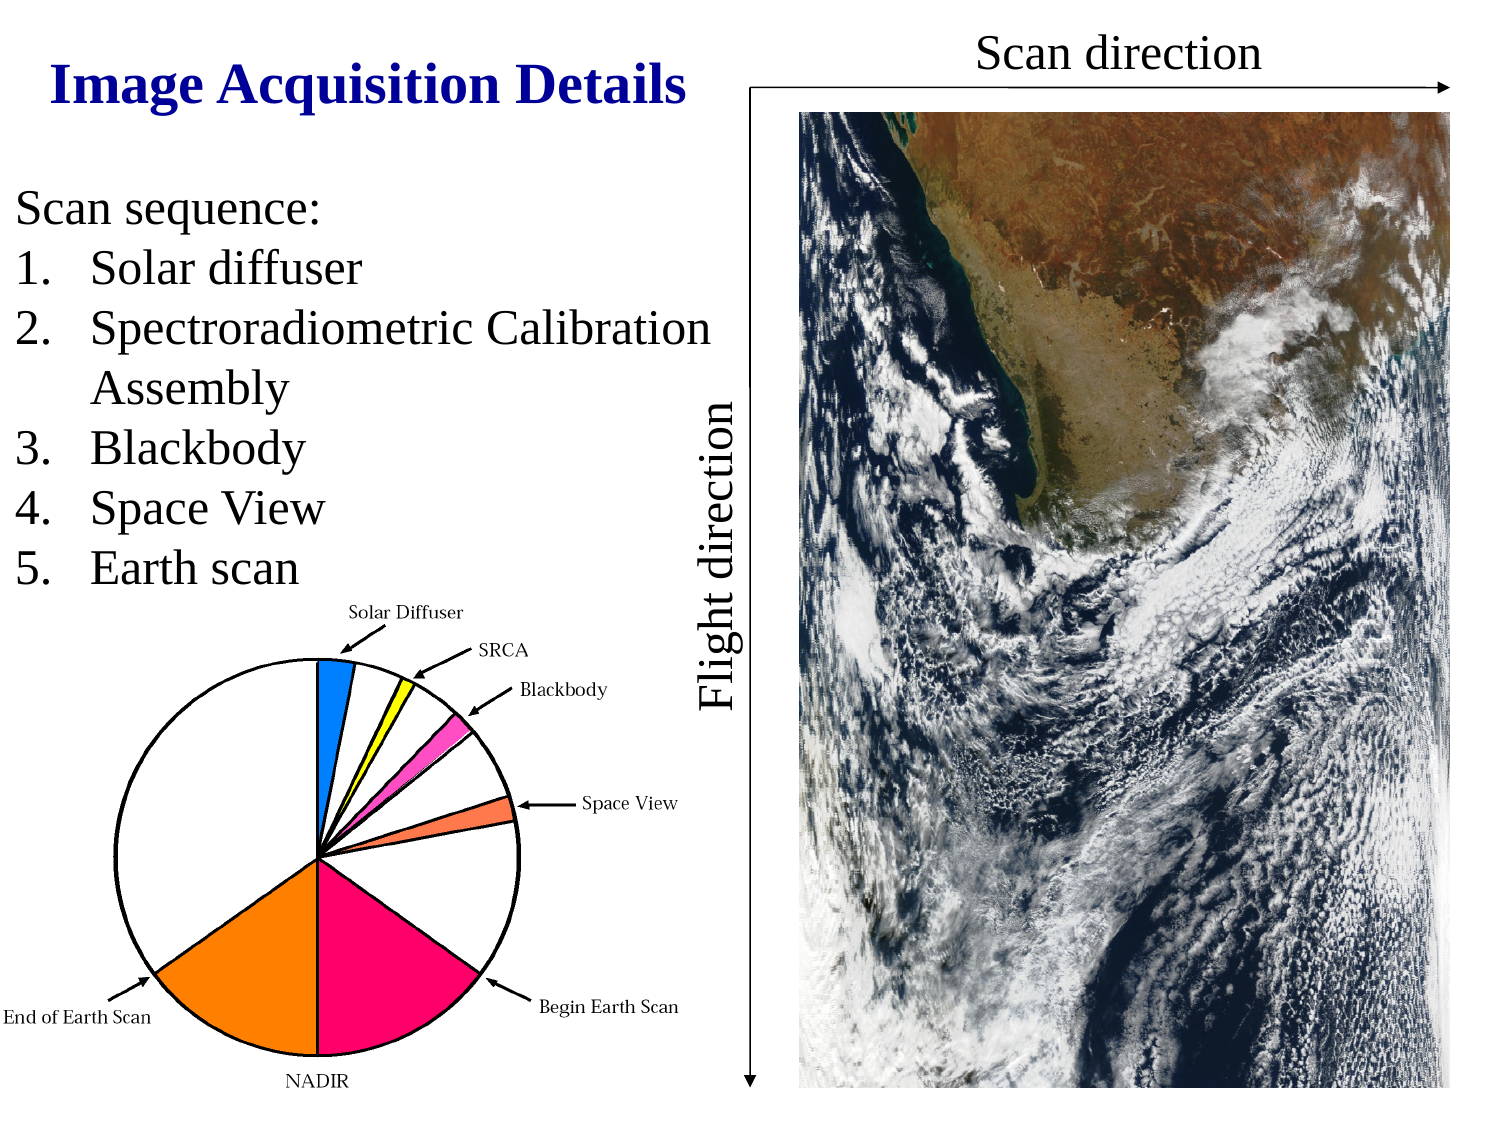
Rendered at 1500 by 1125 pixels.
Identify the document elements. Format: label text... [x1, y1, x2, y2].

text_box Image Acquisition Details Scan sequence: Solar diffuser Spectroradiometric Calibration Assembly Blackbody Space View Earth scan [0, 37, 738, 597]
text_box Flight direction [674, 244, 750, 870]
text_box [1338, 81, 1450, 94]
text_box [743, 87, 757, 1088]
picture [799, 112, 1451, 1088]
picture [0, 598, 688, 1088]
text_box Scan direction [899, 12, 1338, 88]
